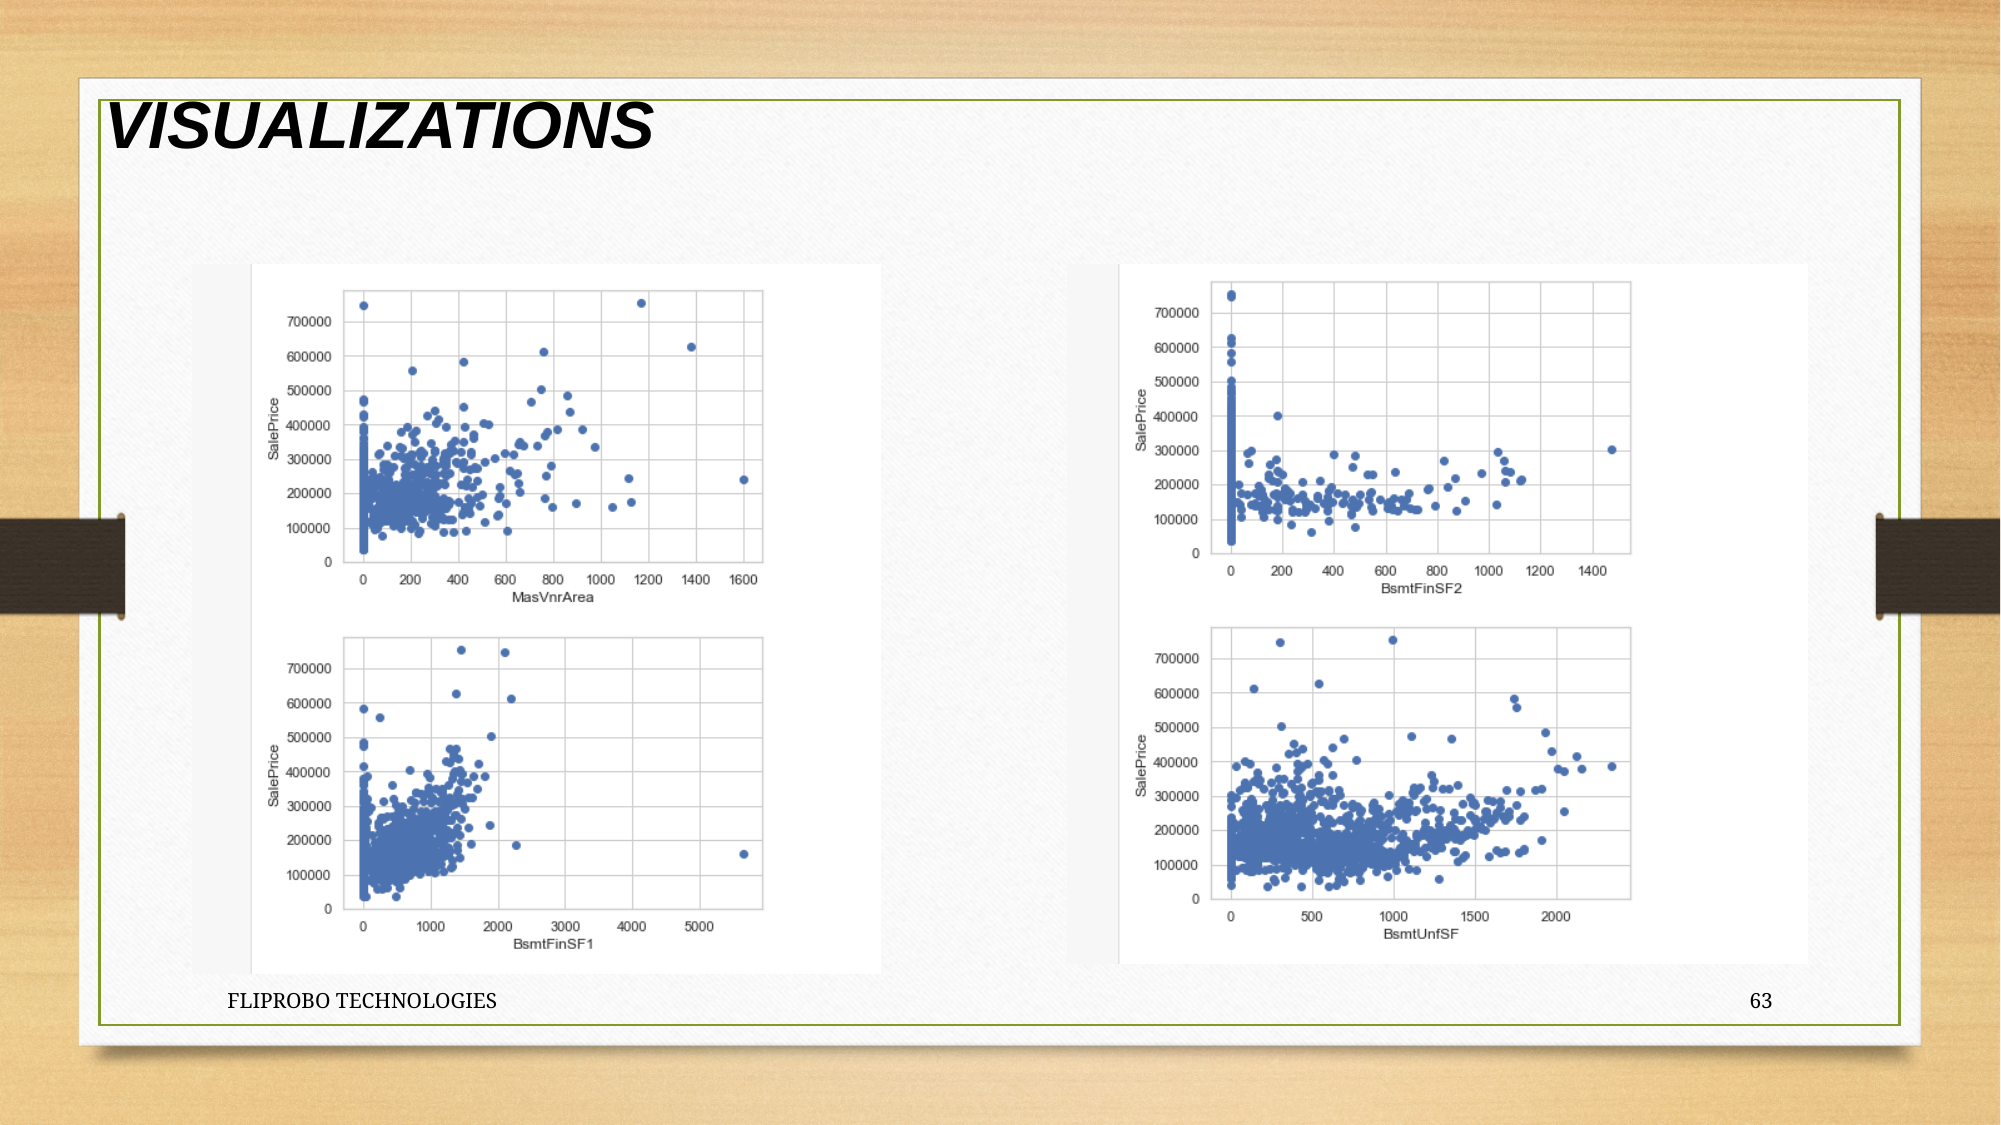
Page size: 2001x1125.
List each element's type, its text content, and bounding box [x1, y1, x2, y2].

slide_number 63 [1698, 979, 1788, 1025]
text_box VISUALIZATIONS [89, 74, 1673, 170]
footer FLIPROBO TECHNOLOGIES [212, 979, 1411, 1025]
picture [0, 0, 2001, 1125]
